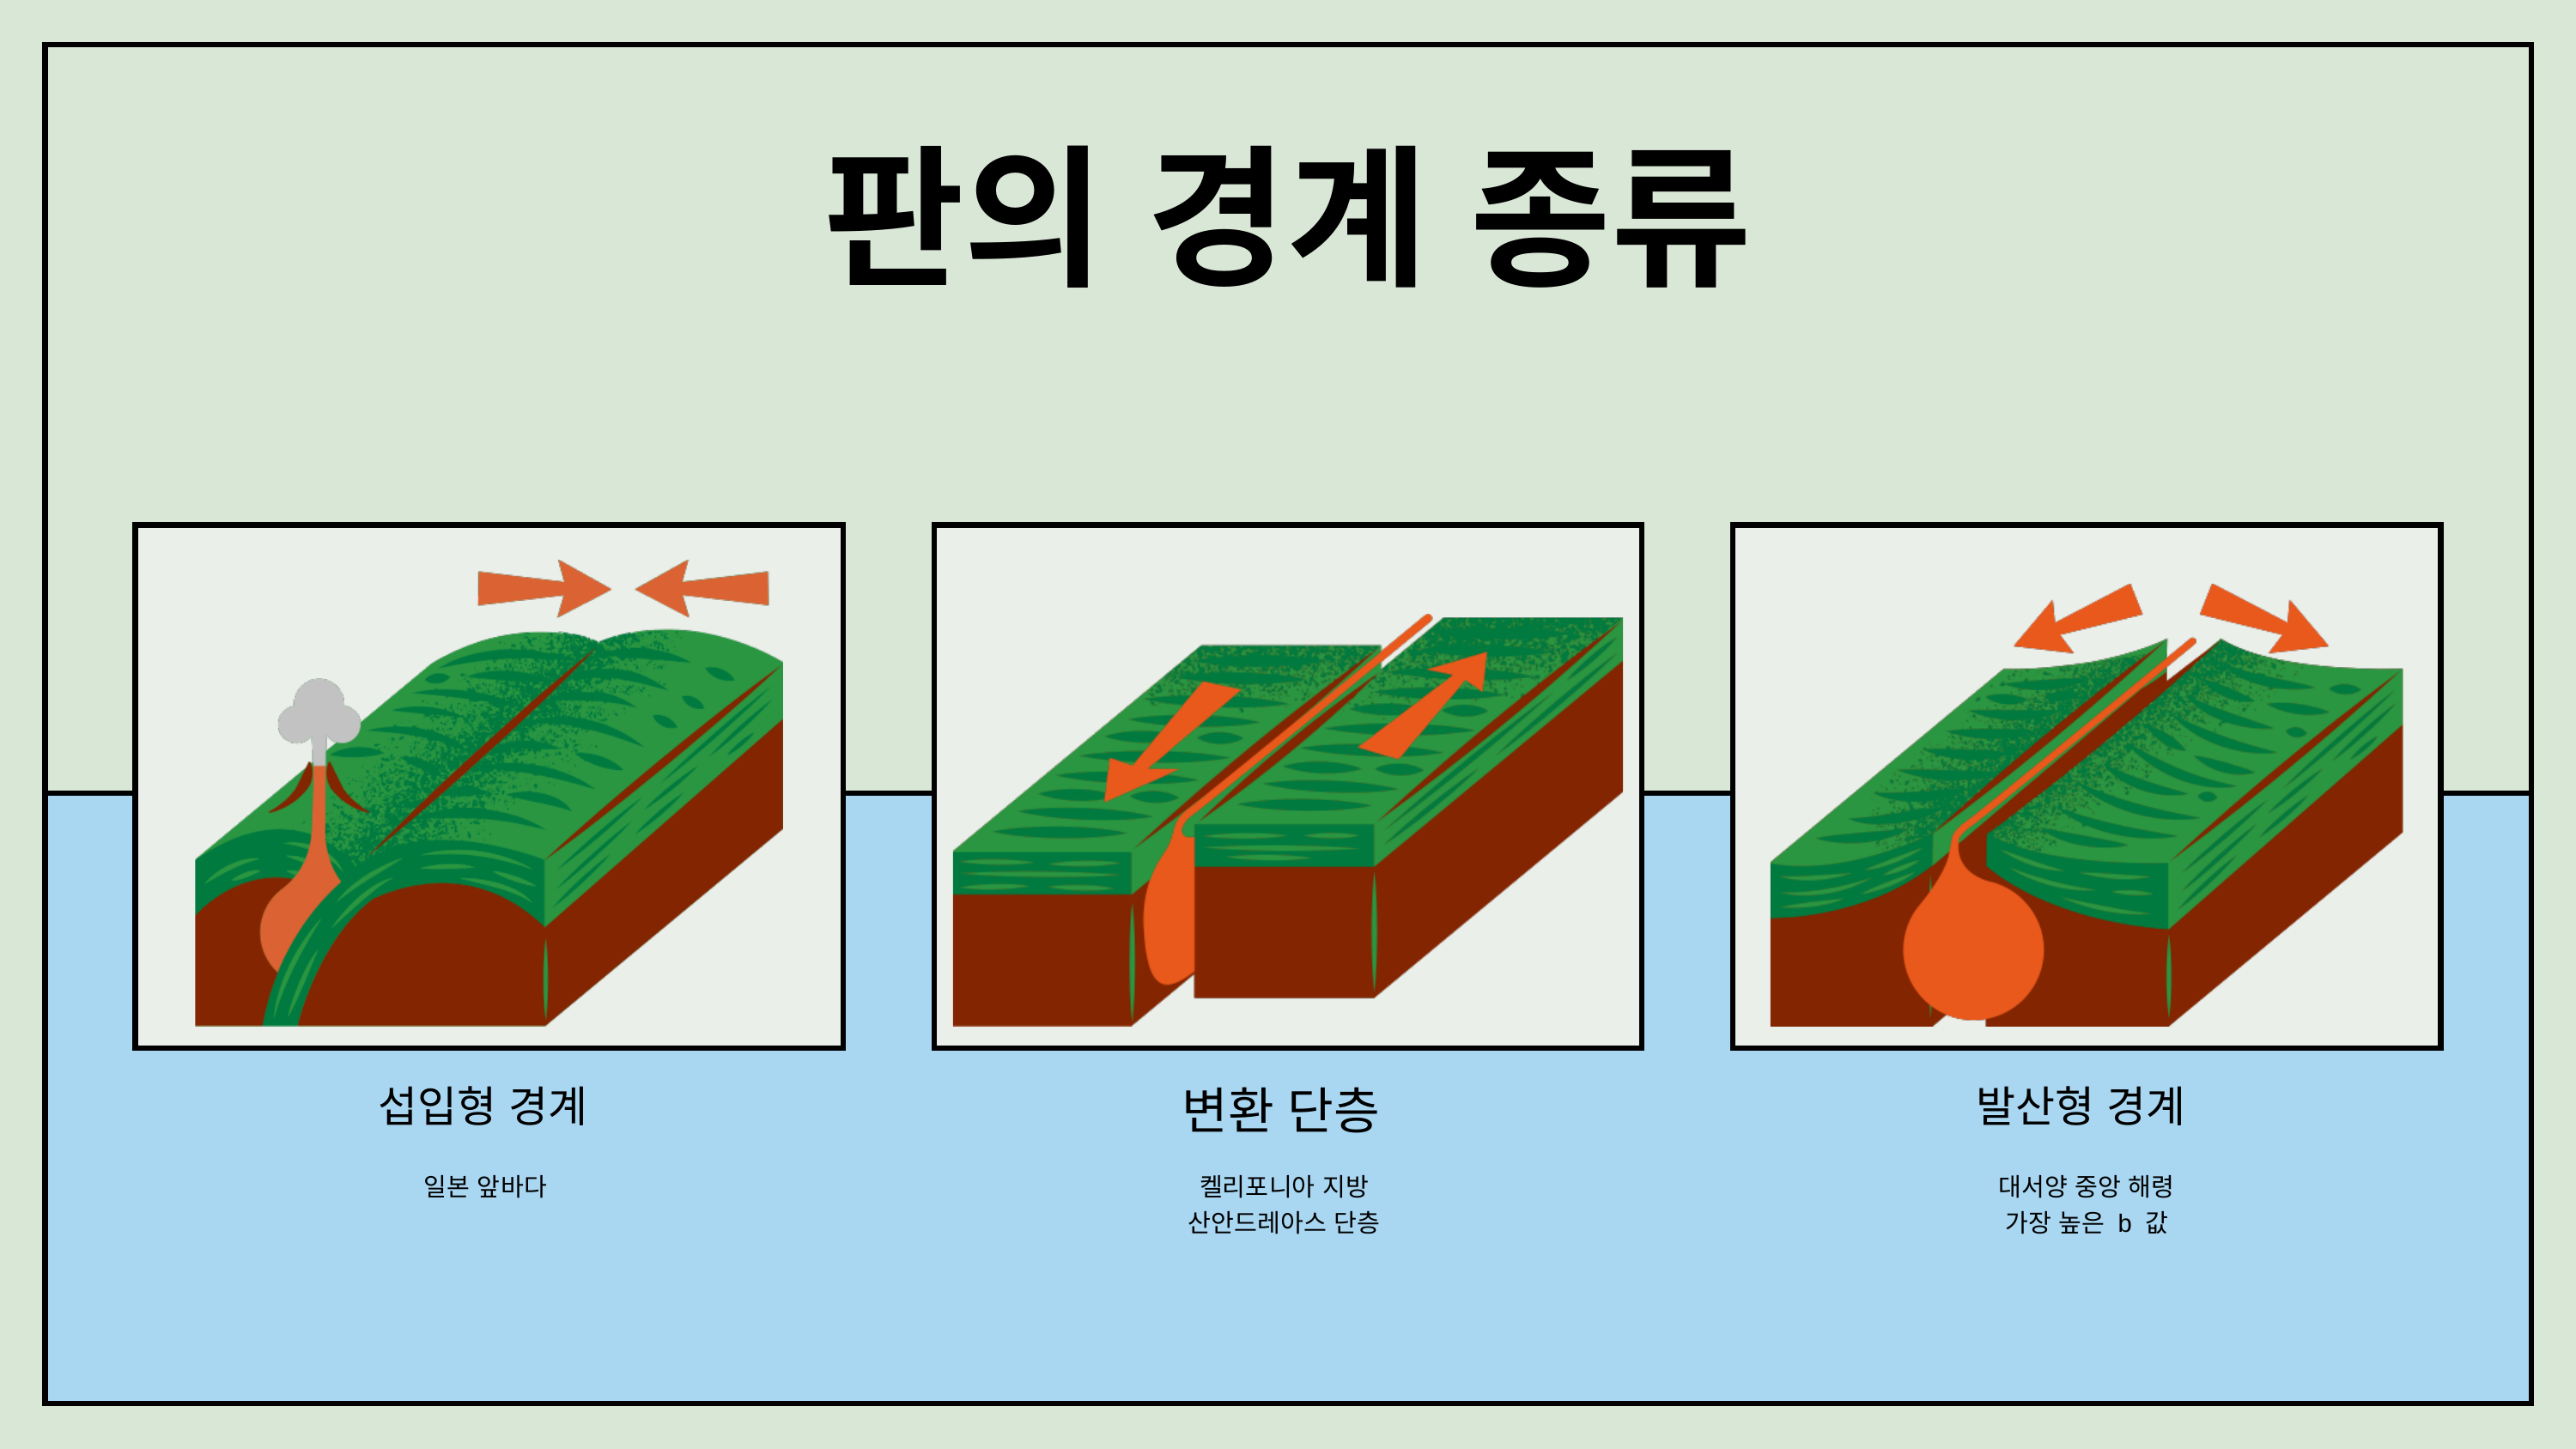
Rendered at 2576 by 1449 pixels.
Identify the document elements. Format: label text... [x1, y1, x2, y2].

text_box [933, 483, 1643, 1049]
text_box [45, 752, 2531, 1404]
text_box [1732, 483, 2441, 1049]
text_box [135, 483, 843, 1049]
text_box 판의 경계 종류 [595, 108, 1981, 305]
